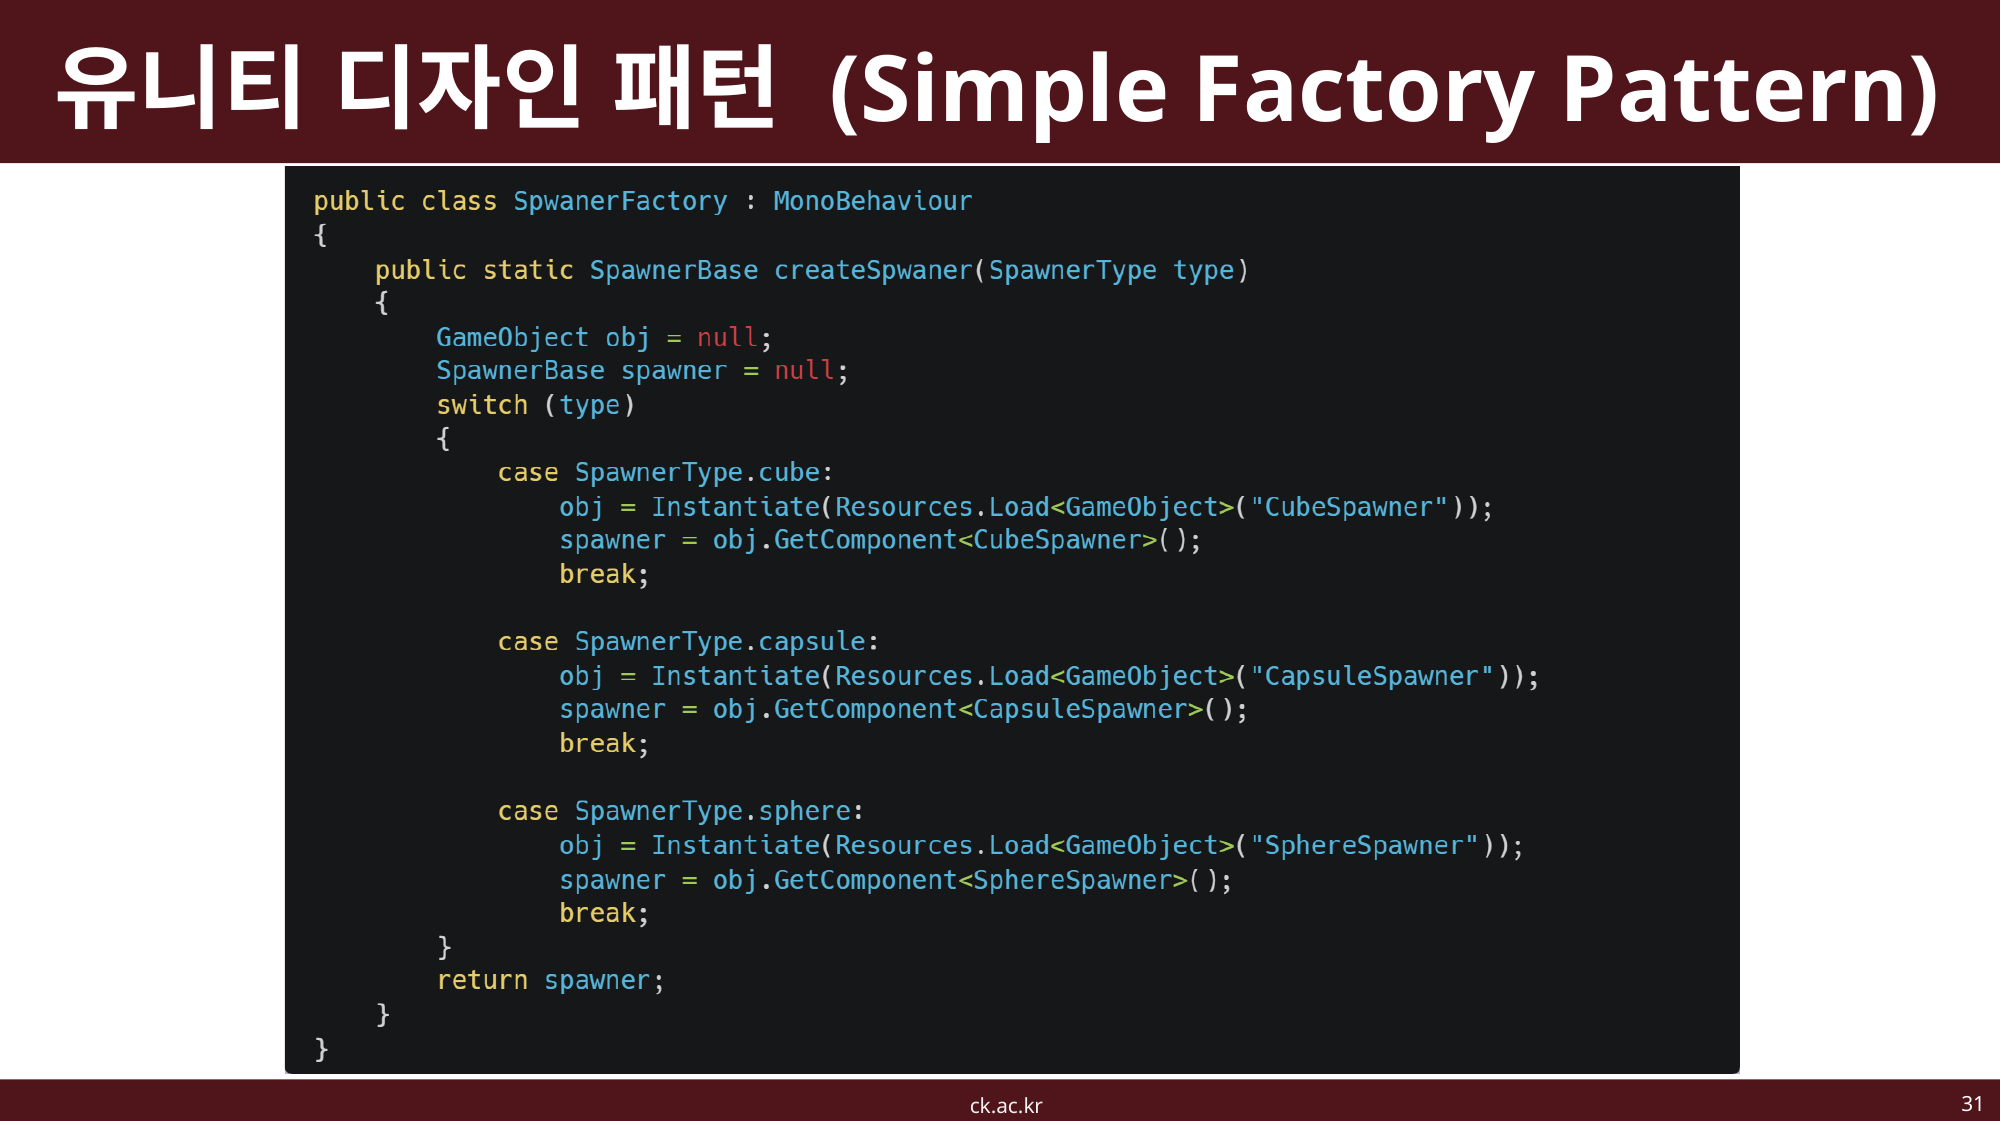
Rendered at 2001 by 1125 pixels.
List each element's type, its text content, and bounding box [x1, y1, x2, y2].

title 유니티 디자인 패턴 (Simple Factory Pattern) [39, 34, 1985, 149]
footer ck.ac.kr [949, 1084, 1064, 1125]
picture [284, 166, 1740, 1074]
slide_number 31 [1911, 1083, 2000, 1125]
